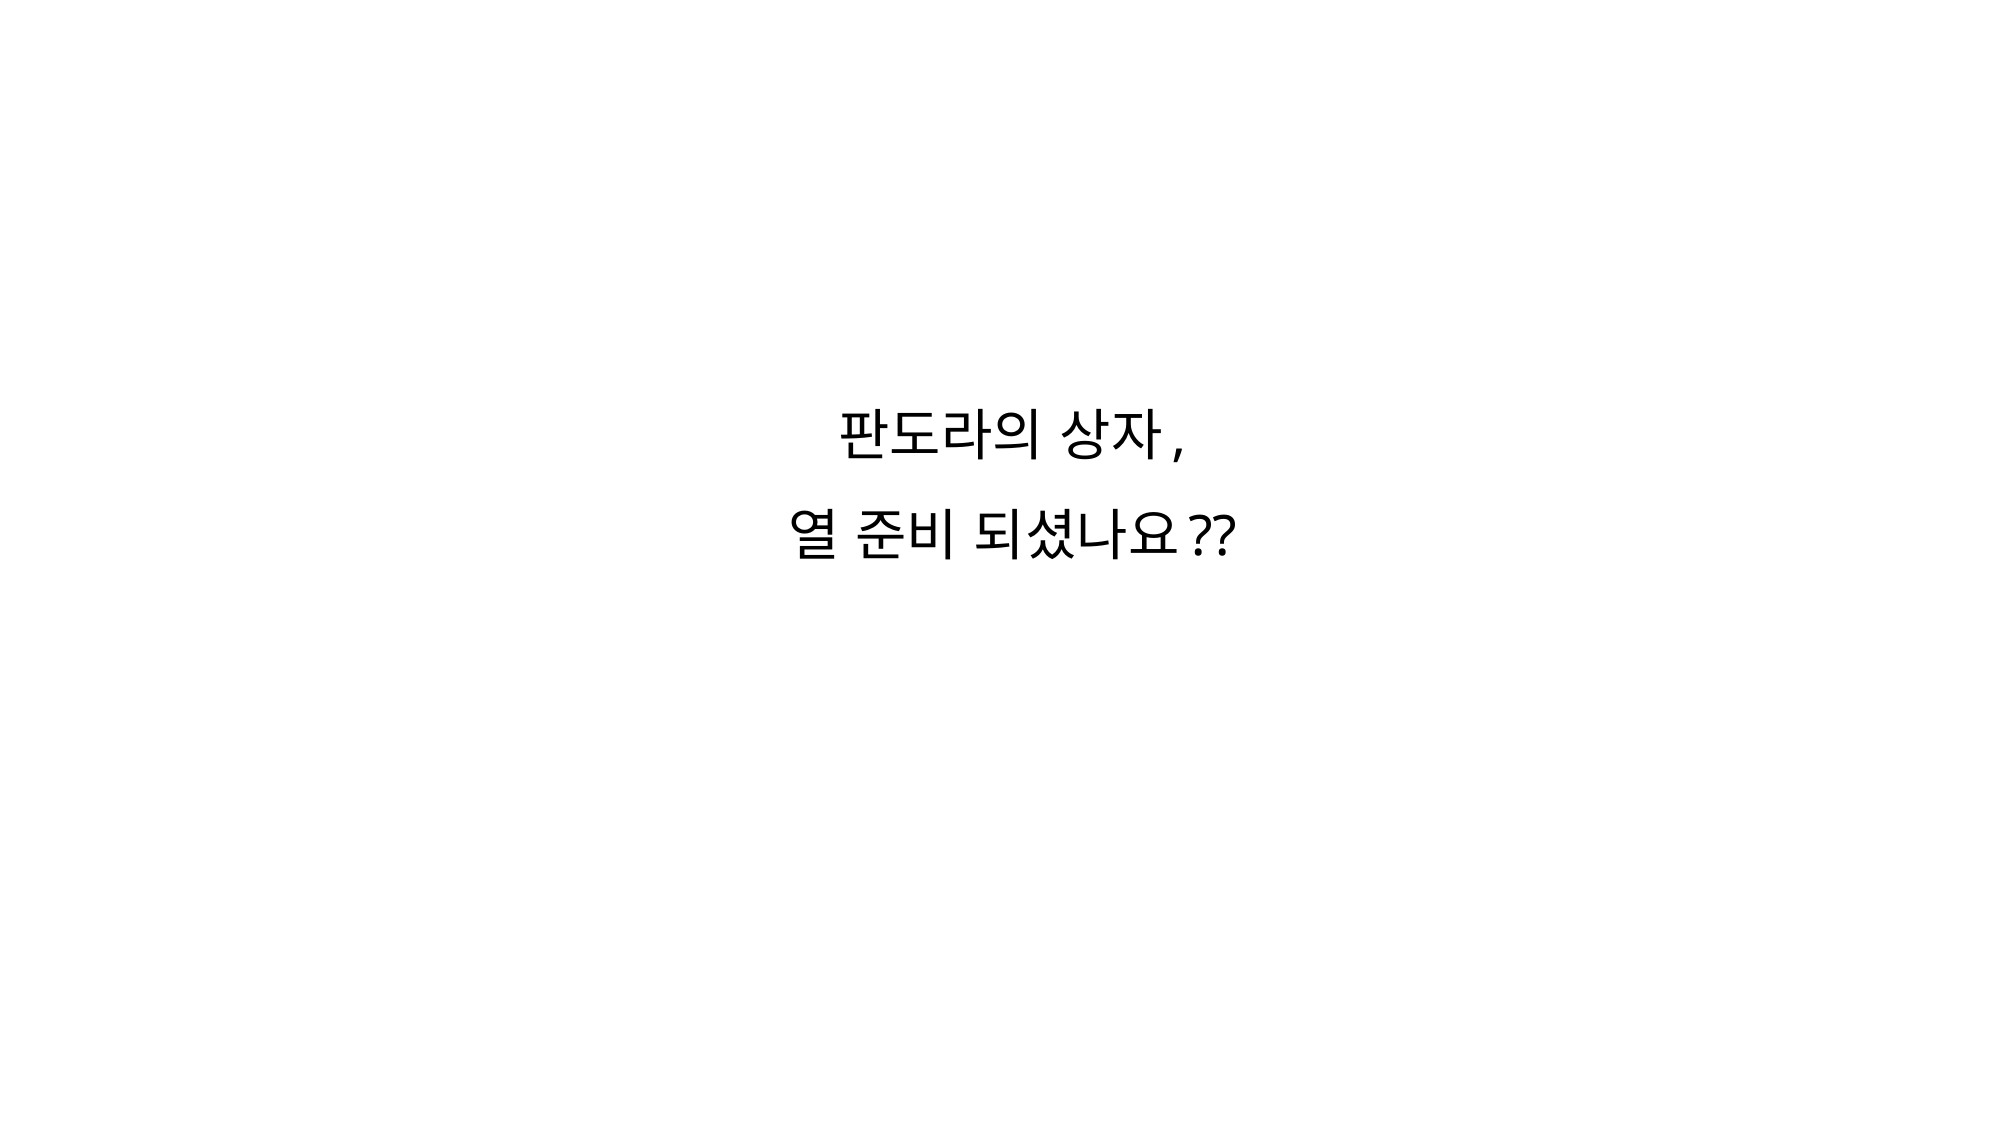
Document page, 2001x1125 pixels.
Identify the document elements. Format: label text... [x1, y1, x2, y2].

title 판도라의 상자, 열 준비 되셨나요?? [150, 357, 1875, 575]
